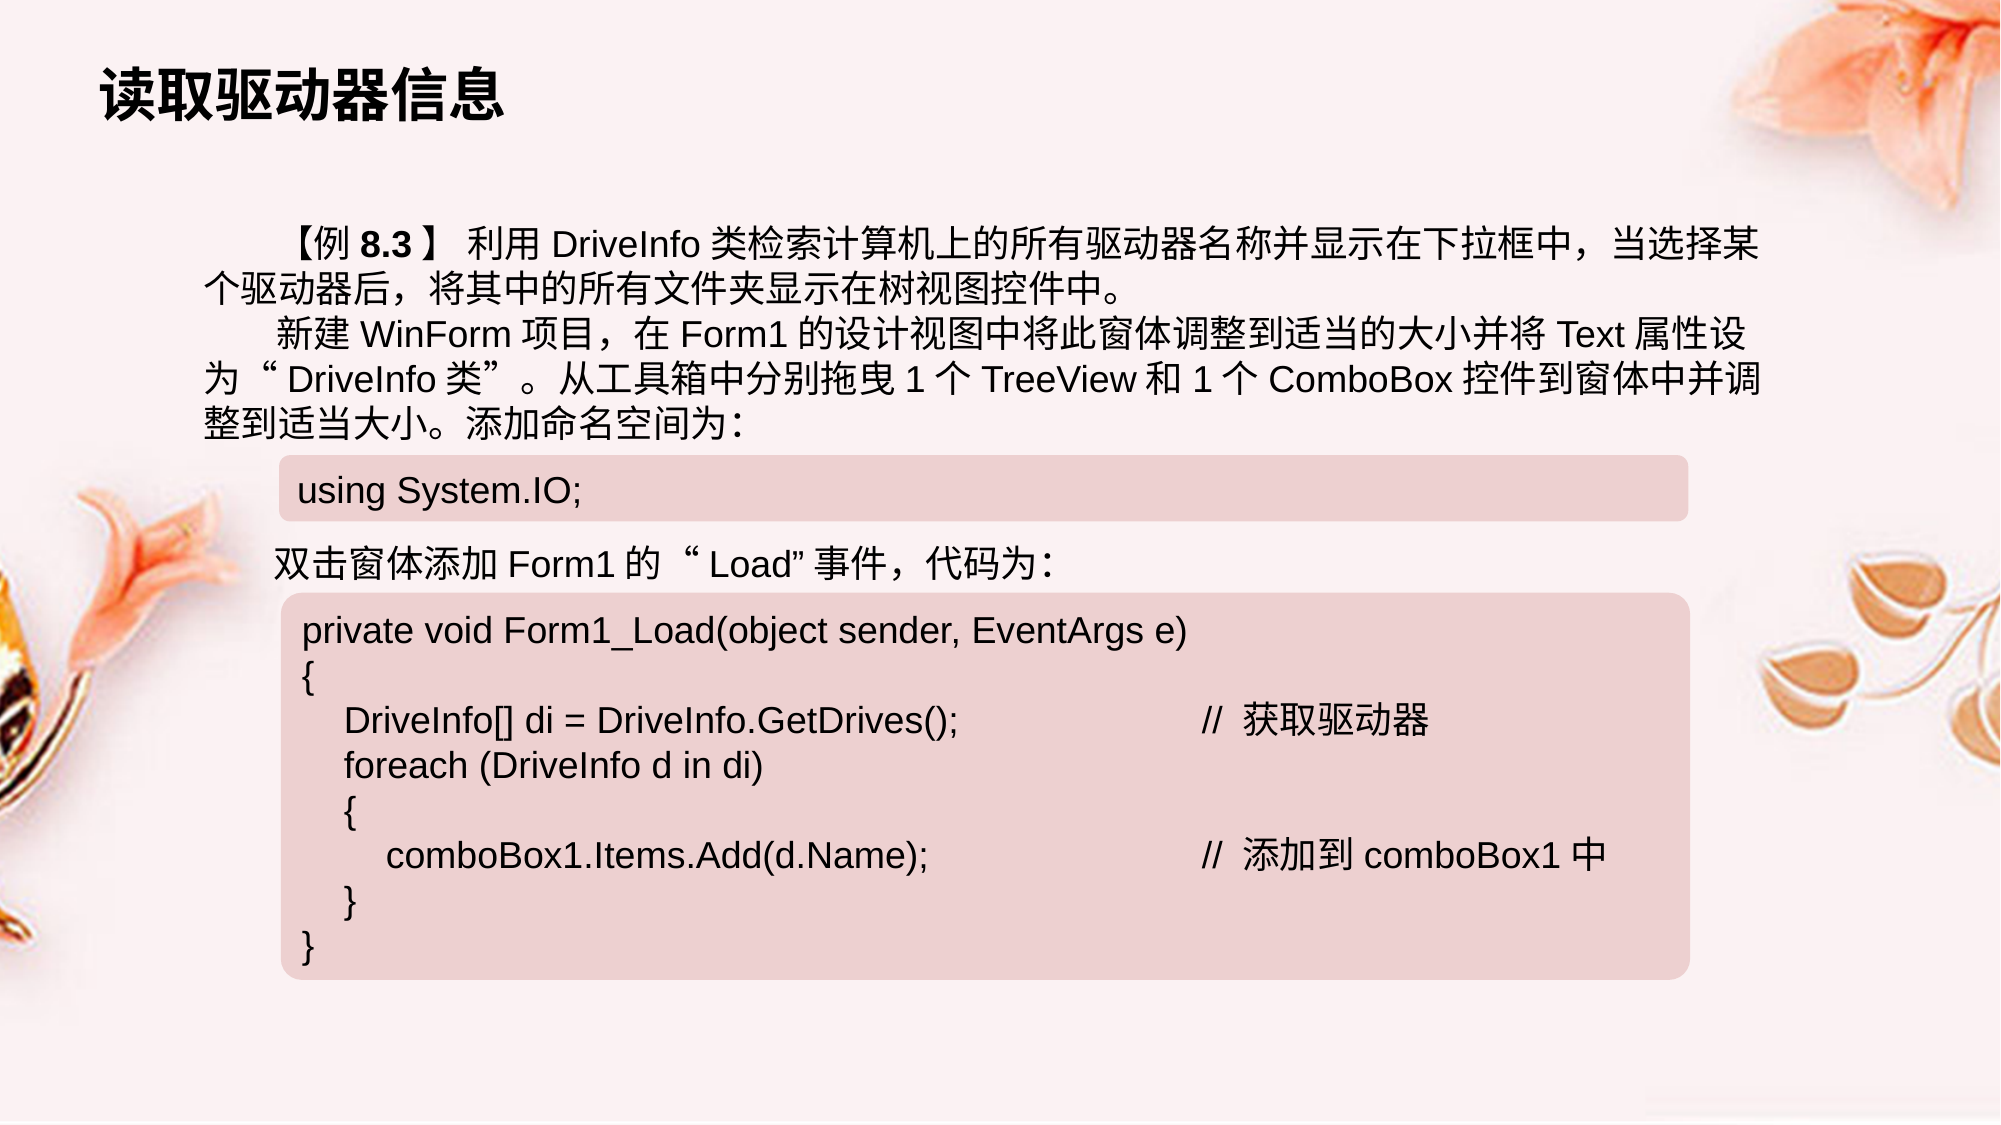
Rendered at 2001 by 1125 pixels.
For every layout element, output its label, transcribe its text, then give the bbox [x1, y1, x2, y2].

text_box private void Form1_Load(object sender, EventArgs e) { DriveInfo[] di = DriveInfo.GetDrives(); // 获取驱动器 foreach (DriveInfo d in di) { comboBox1.Items.Add(d.Name); // 添加到comboBox1中 } } [280, 592, 1691, 980]
text_box 读取驱动器信息 [83, 58, 991, 136]
text_box using System.IO; [279, 455, 1689, 522]
picture [0, 0, 2001, 1125]
text_box 【例8.3】 利用DriveInfo类检索计算机上的所有驱动器名称并显示在下拉框中，当选择某个驱动器后，将其中的所有文件夹显示在树视图控件中。 新建WinForm项目，在Form1的设计视图中将此窗体调整到适当的大小并将Text属性设为“DriveInfo类”。从工具箱中分别拖曳1个TreeView和1个ComboBox控件到窗体中并调整到适当大小。添加命名空间为： [188, 212, 1783, 453]
text_box 双击窗体添加Form1的“Load”事件，代码为： [258, 532, 1091, 592]
